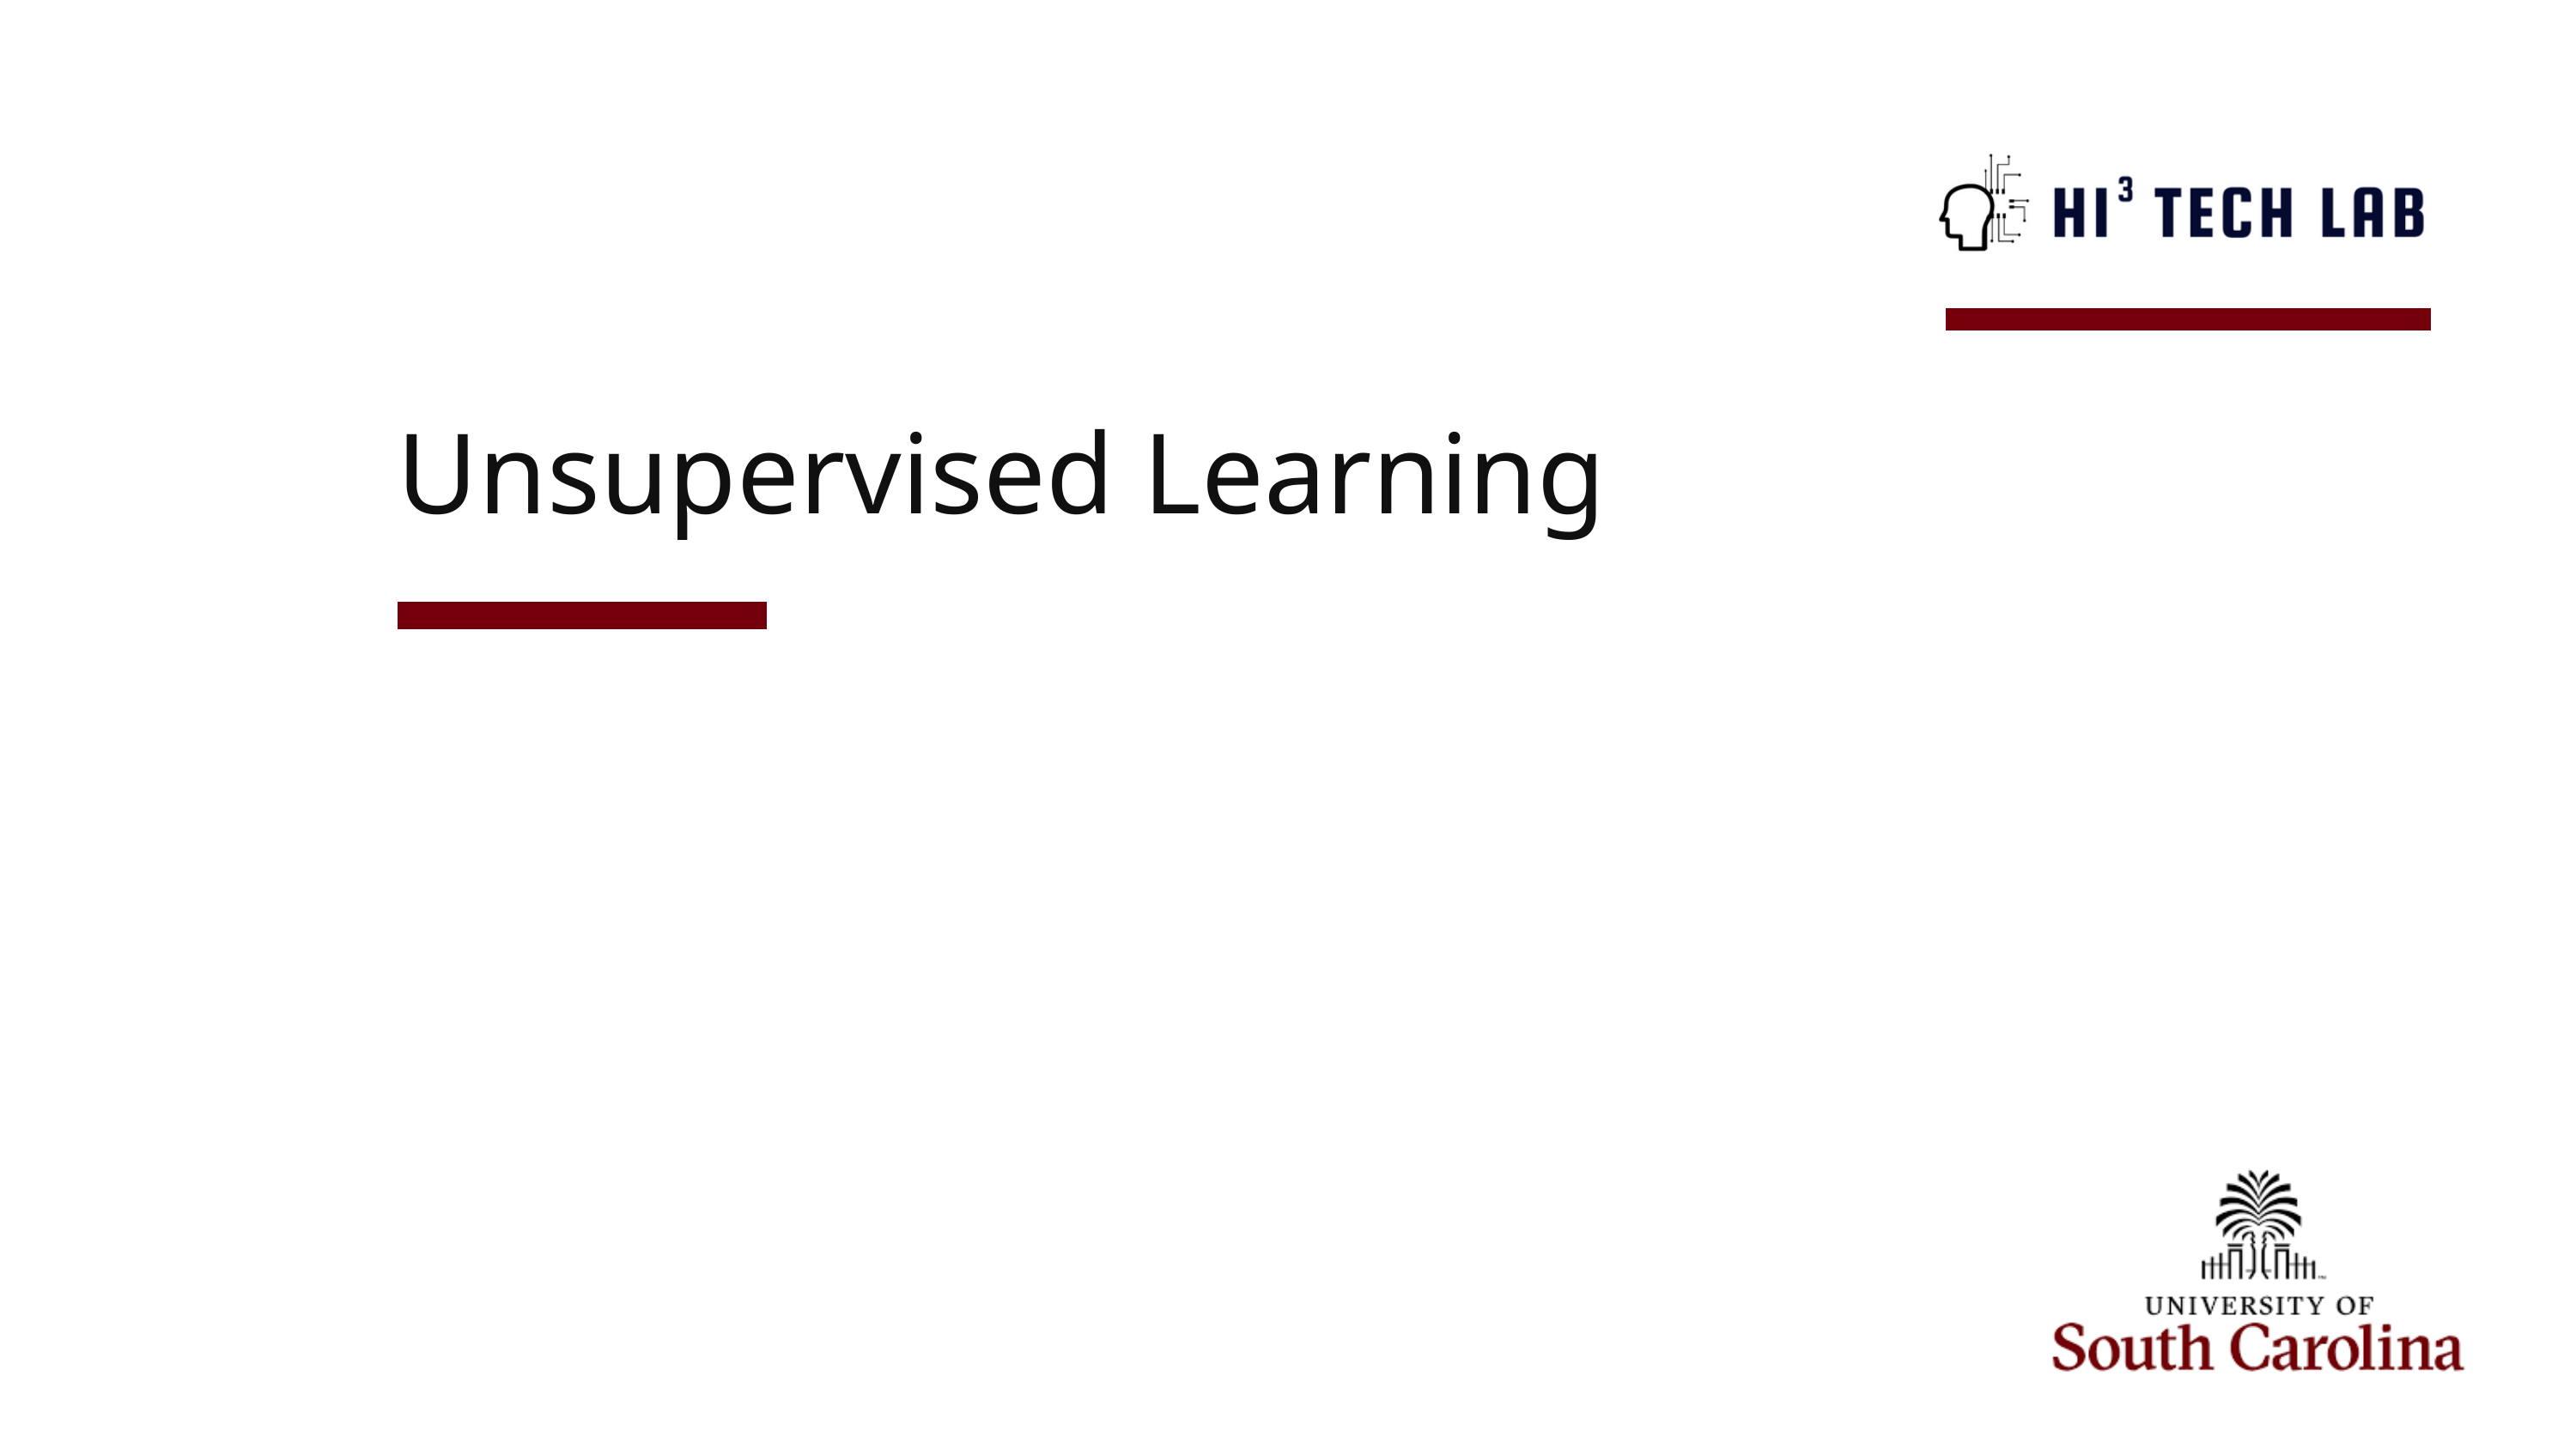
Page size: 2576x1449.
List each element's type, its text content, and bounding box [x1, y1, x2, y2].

text_box Unsupervised Learning [397, 381, 2168, 537]
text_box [568, 430, 596, 800]
picture [1923, 144, 2432, 265]
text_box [1945, 308, 2432, 330]
picture [2005, 1142, 2515, 1401]
